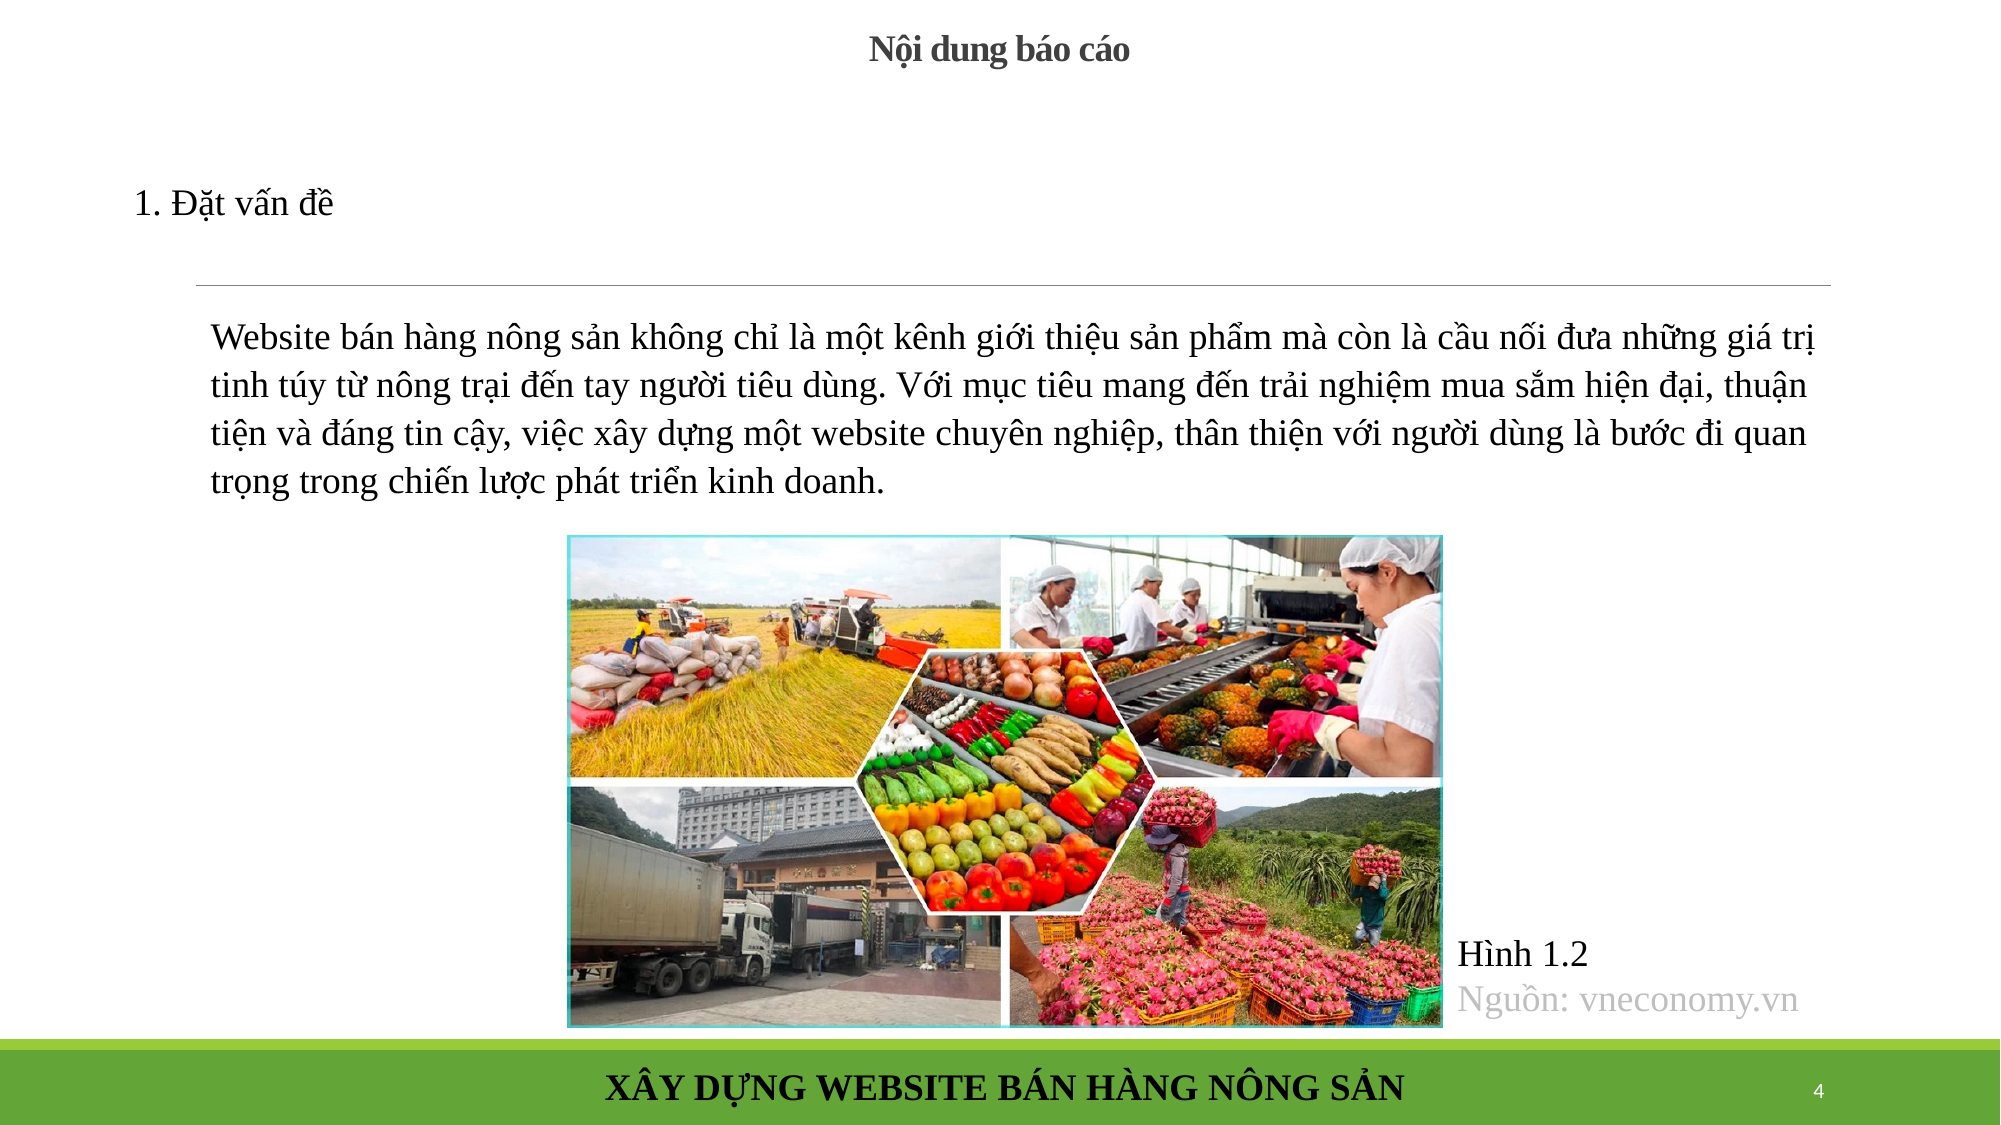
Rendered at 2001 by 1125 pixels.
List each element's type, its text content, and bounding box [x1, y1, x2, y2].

slide_number 4 [1624, 1059, 1840, 1120]
text_box XÂY DỰNG WEBSITE BÁN HÀNG NÔNG SẢN [589, 1055, 1421, 1125]
text_box 1. Đặt vấn đề [118, 170, 546, 230]
text_box Website bán hàng nông sản không chỉ là một kênh giới thiệu sản phẩm mà còn là cầu nối đưa những giá trị tinh túy từ nông trại đến tay người tiêu dùng. Với mục tiêu mang đến trải nghiệm mua sắm hiện đại, thuận tiện và đáng tin cậy, việc xây dựng một website chuyên nghiệp, thân thiện với người dùng là bước đi quan trọng trong chiến lược phát triển kinh doanh. [195, 301, 1840, 509]
picture [567, 535, 1443, 1029]
title Nội dung báo cáo [849, 22, 1150, 78]
text_box Hình 1.2 Nguồn: vneconomy.vn [1451, 922, 1815, 1027]
